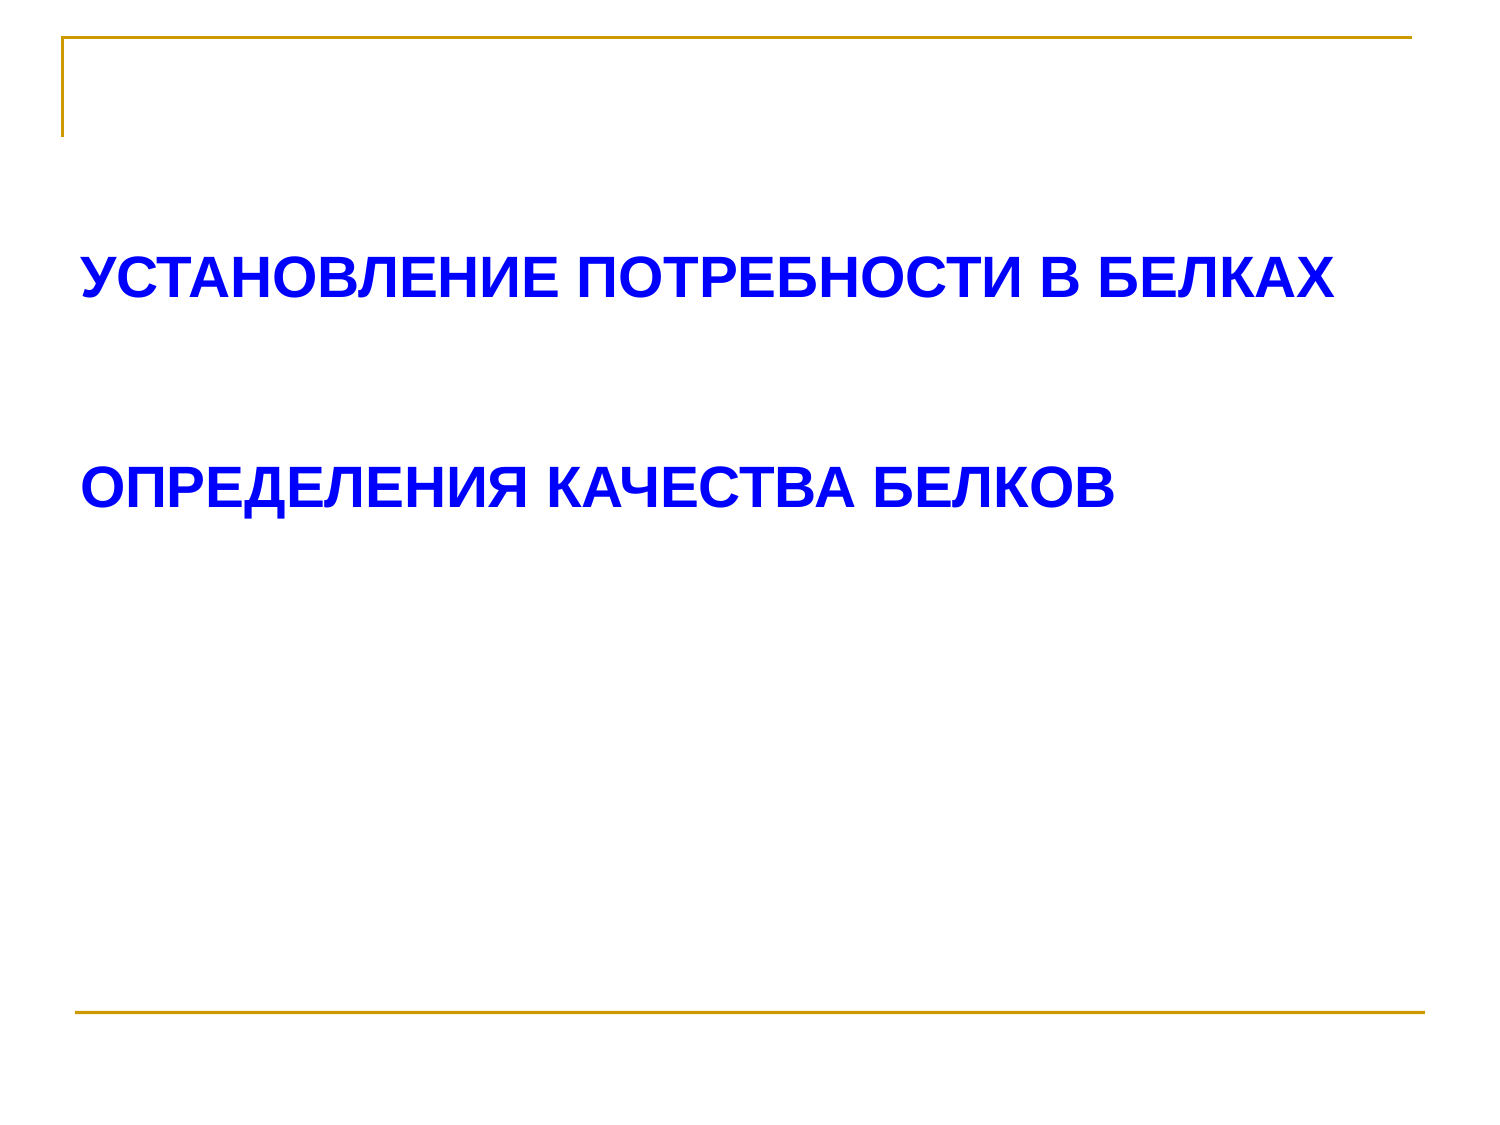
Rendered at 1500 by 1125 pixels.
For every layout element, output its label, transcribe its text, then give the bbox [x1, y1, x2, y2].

text_box Установление потребности в белках Определения качества белков [64, 231, 1500, 527]
